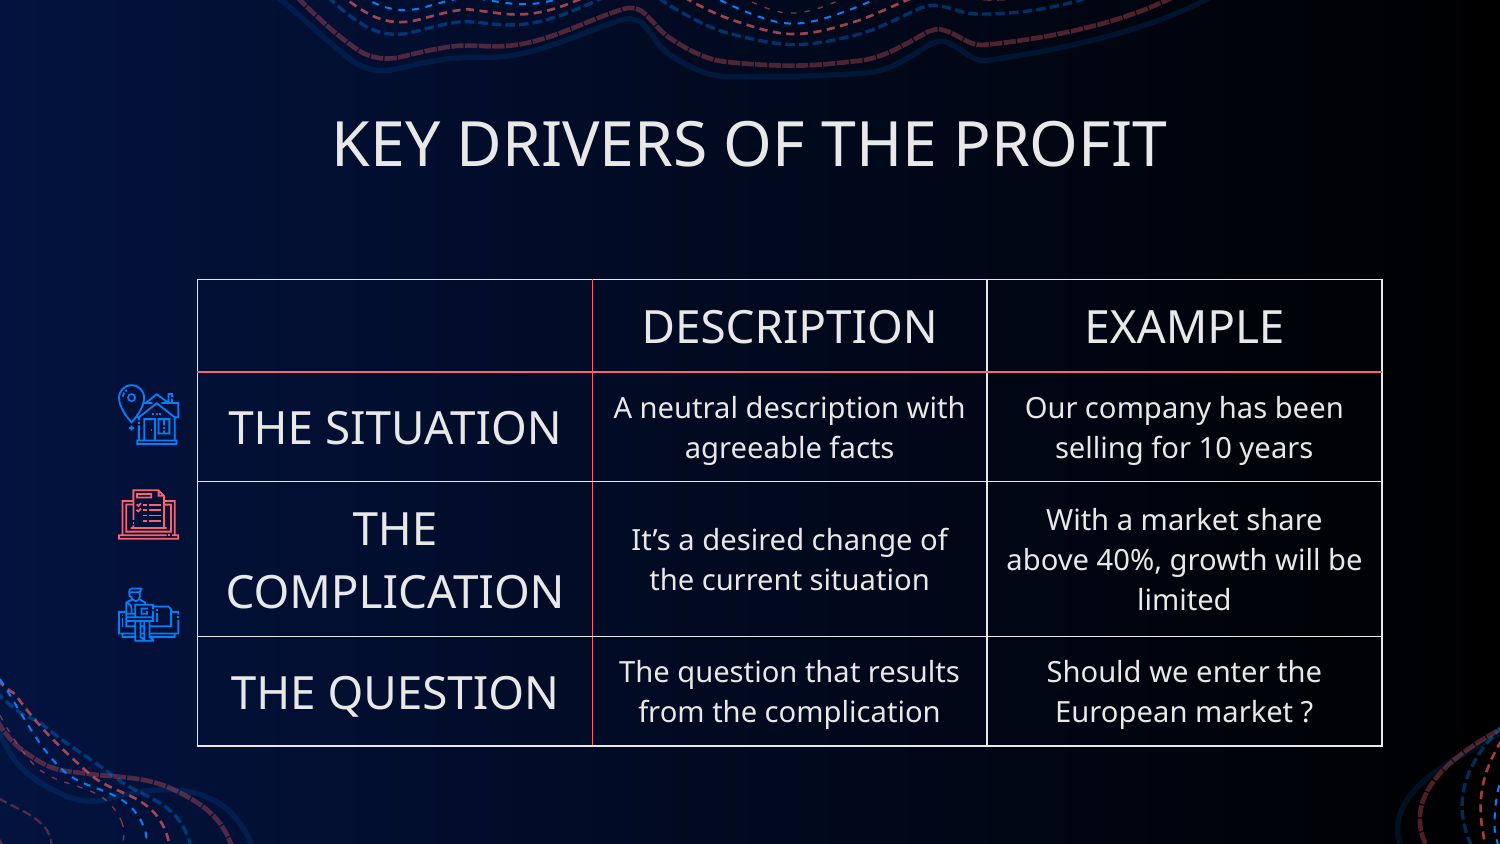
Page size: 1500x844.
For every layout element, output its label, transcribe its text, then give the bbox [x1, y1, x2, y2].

table_cell The question that results from the complication [593, 637, 986, 745]
table_cell THE QUESTION [198, 637, 592, 745]
table_header [198, 280, 592, 371]
table_cell THE SITUATION [198, 373, 592, 481]
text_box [117, 489, 180, 540]
table_header EXAMPLE [988, 280, 1381, 371]
title KEY DRIVERS OF THE PROFIT [118, 88, 1382, 192]
table_cell It’s a desired change of the current situation [593, 482, 986, 636]
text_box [117, 383, 180, 446]
table_cell With a market share above 40%, growth will be limited [988, 482, 1381, 636]
table_cell A neutral description with agreeable facts [593, 373, 986, 481]
table_cell Should we enter the European market ? [988, 637, 1381, 745]
table_cell THE COMPLICATION [198, 482, 592, 636]
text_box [117, 587, 180, 642]
table_cell Our company has been selling for 10 years [988, 373, 1381, 481]
table_header DESCRIPTION [593, 280, 986, 371]
